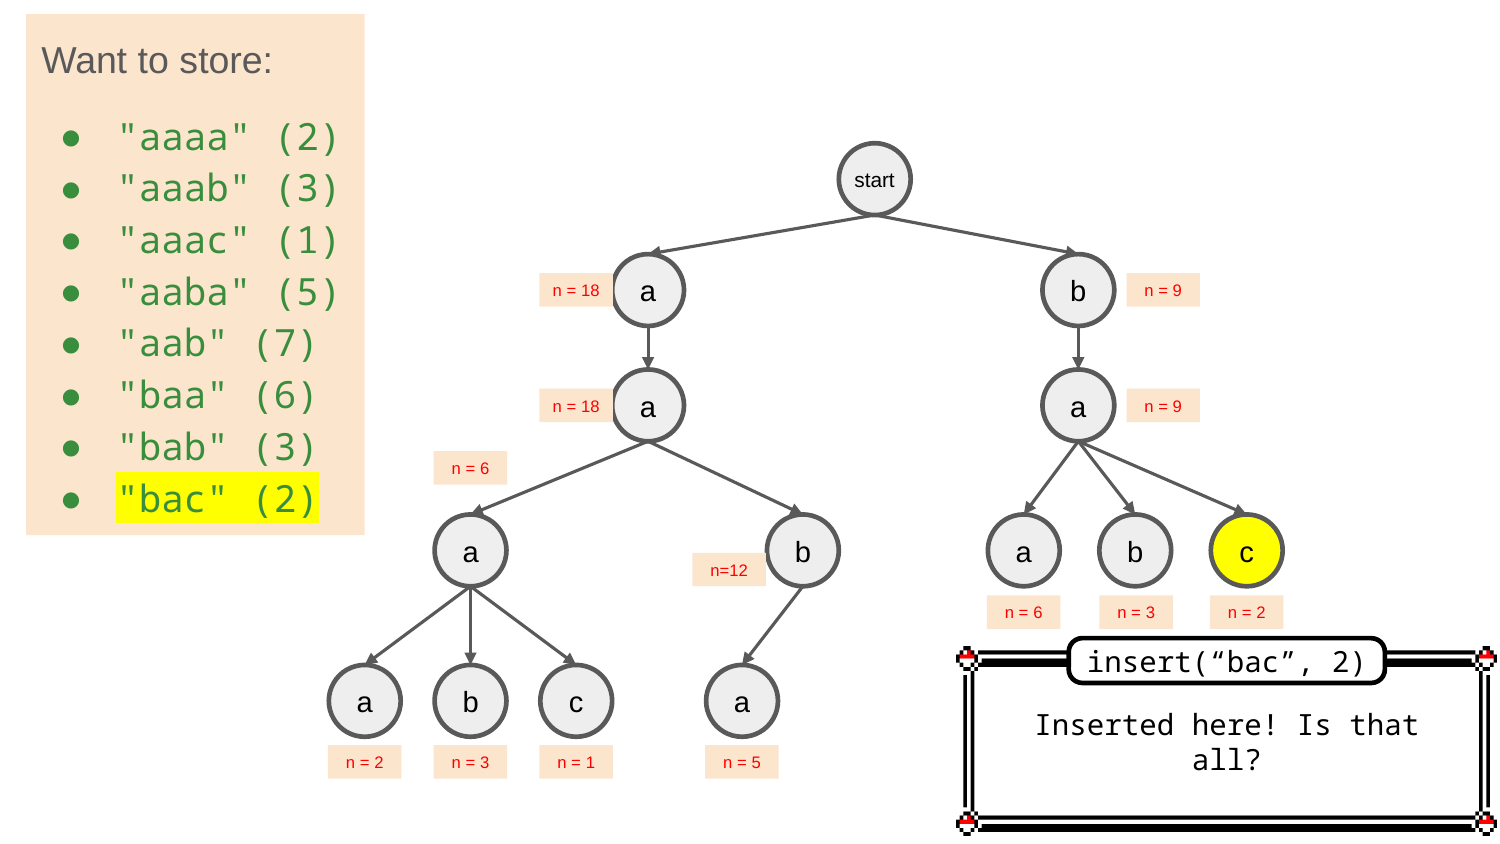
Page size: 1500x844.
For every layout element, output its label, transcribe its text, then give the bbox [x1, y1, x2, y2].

list Want to store: "aaaa" (2) "aaab" (3) "aaac" (1) "aaba" (5) "aab" (7) "baa" (6) "bab" (3) "bac" (2) [26, 14, 365, 536]
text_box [1023, 441, 1074, 515]
text_box n = 18 [539, 388, 613, 423]
text_box n = 9 [1126, 273, 1200, 307]
text_box a [434, 514, 507, 584]
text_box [470, 441, 649, 515]
text_box n=12 [692, 552, 766, 587]
text_box a [328, 665, 401, 737]
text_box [364, 586, 467, 666]
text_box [874, 214, 1079, 255]
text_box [650, 441, 804, 515]
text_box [956, 637, 1498, 836]
text_box start [838, 143, 911, 213]
text_box n = 3 [433, 745, 508, 779]
text_box n = 5 [705, 745, 779, 779]
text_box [647, 214, 874, 255]
text_box b [766, 514, 839, 587]
text_box a [706, 665, 778, 737]
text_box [741, 586, 804, 666]
text_box a [613, 369, 685, 439]
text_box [1078, 441, 1247, 515]
text_box n = 3 [1099, 595, 1173, 629]
text_box n = 2 [327, 745, 402, 779]
text_box b [1099, 523, 1172, 587]
text_box a [987, 514, 1060, 587]
text_box b [434, 673, 507, 737]
text_box a [1042, 369, 1115, 439]
text_box b [1042, 254, 1115, 326]
text_box a [613, 254, 685, 326]
text_box c [540, 665, 613, 737]
text_box n = 6 [986, 595, 1061, 629]
text_box c [1210, 514, 1283, 587]
text_box n = 9 [1126, 388, 1200, 423]
text_box n = 6 [433, 451, 465, 485]
text_box n = 18 [539, 273, 613, 307]
text_box n = 1 [539, 745, 613, 779]
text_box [470, 586, 577, 666]
text_box n = 2 [1209, 595, 1284, 629]
